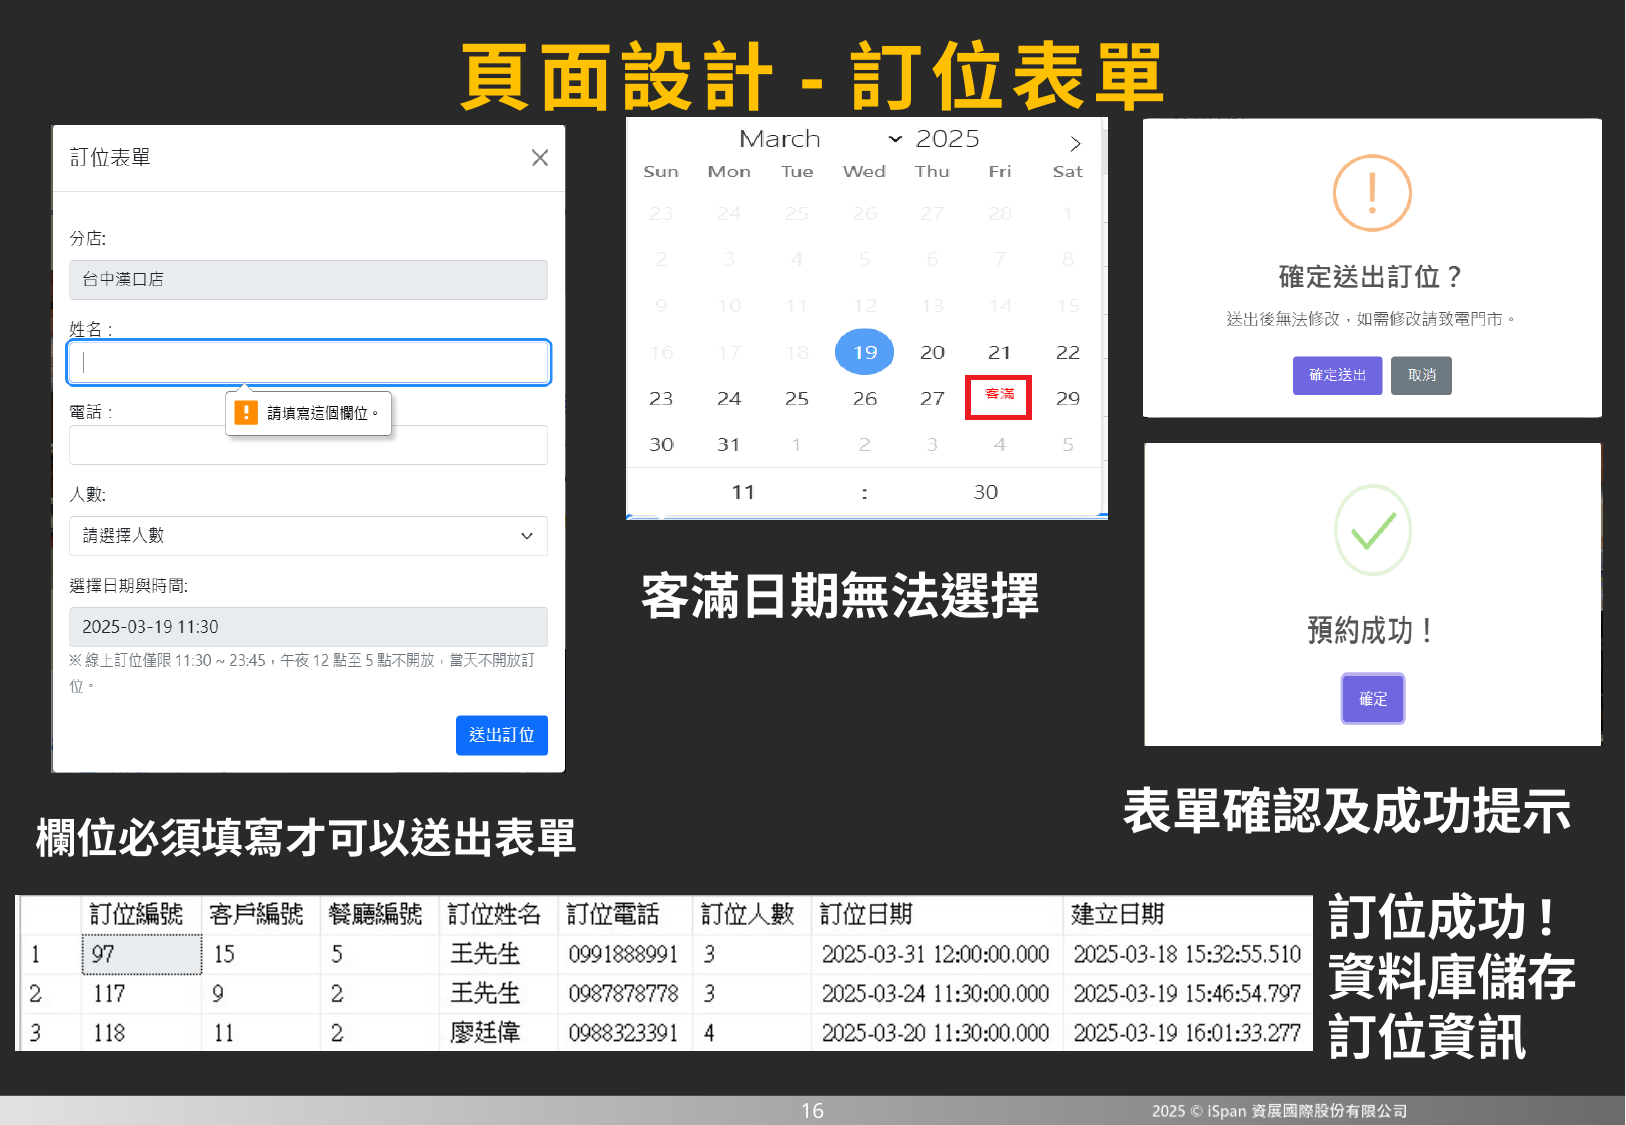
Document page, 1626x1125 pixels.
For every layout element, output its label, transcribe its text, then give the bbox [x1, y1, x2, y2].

text_box 客滿日期無法選擇 [625, 556, 1084, 632]
text_box 表單確認及成功提示 [1107, 771, 1597, 847]
text_box 訂位成功! 資料庫儲存 訂位資訊 [1312, 877, 1625, 1073]
text_box 欄位必須填寫才可以送出表單 [19, 803, 598, 869]
title 頁面設計-訂位表單 [103, 11, 1522, 138]
picture [0, 0, 1626, 1125]
